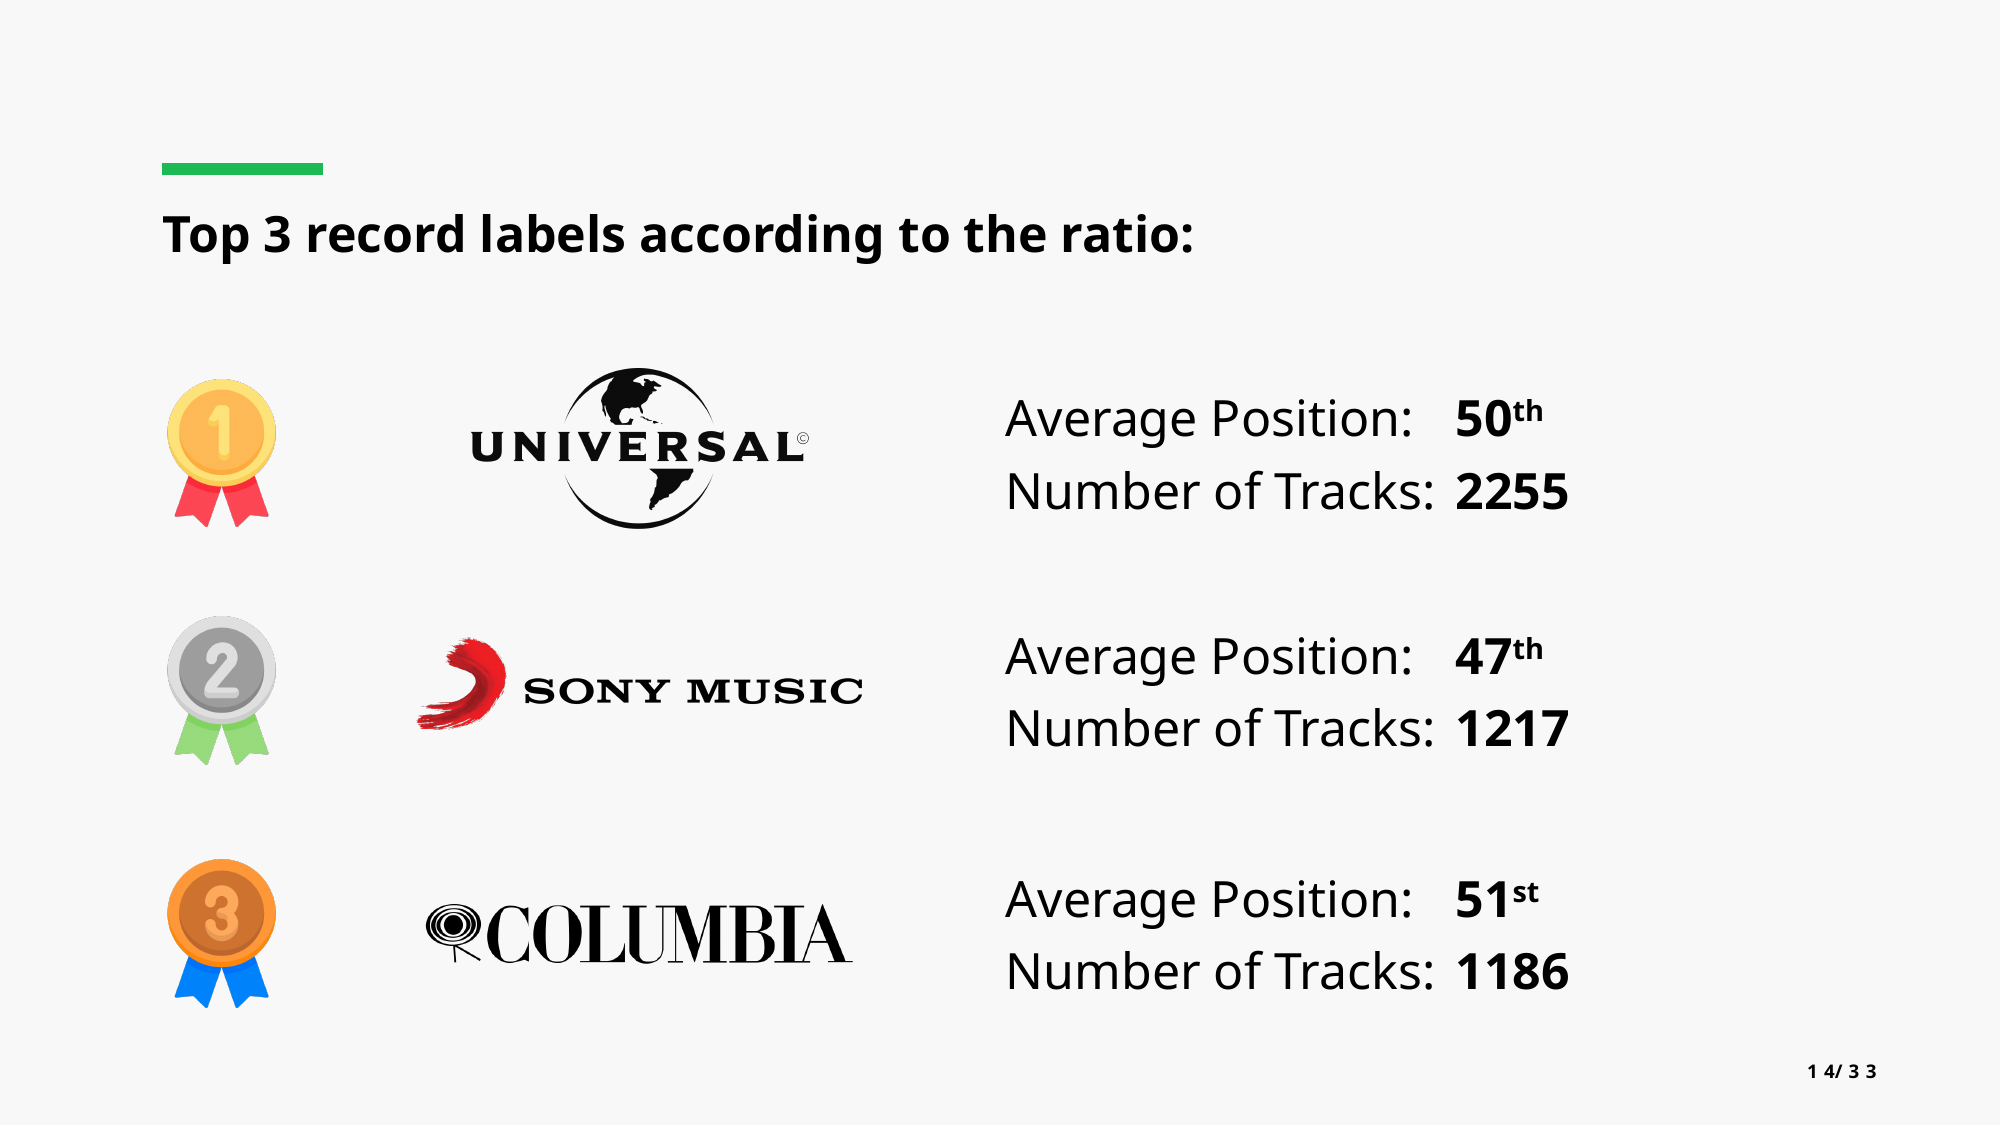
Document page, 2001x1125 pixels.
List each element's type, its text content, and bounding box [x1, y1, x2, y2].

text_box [147, 368, 1611, 538]
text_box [147, 616, 1611, 765]
slide_number 14/33 [1772, 1042, 1892, 1103]
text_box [147, 859, 1611, 1008]
